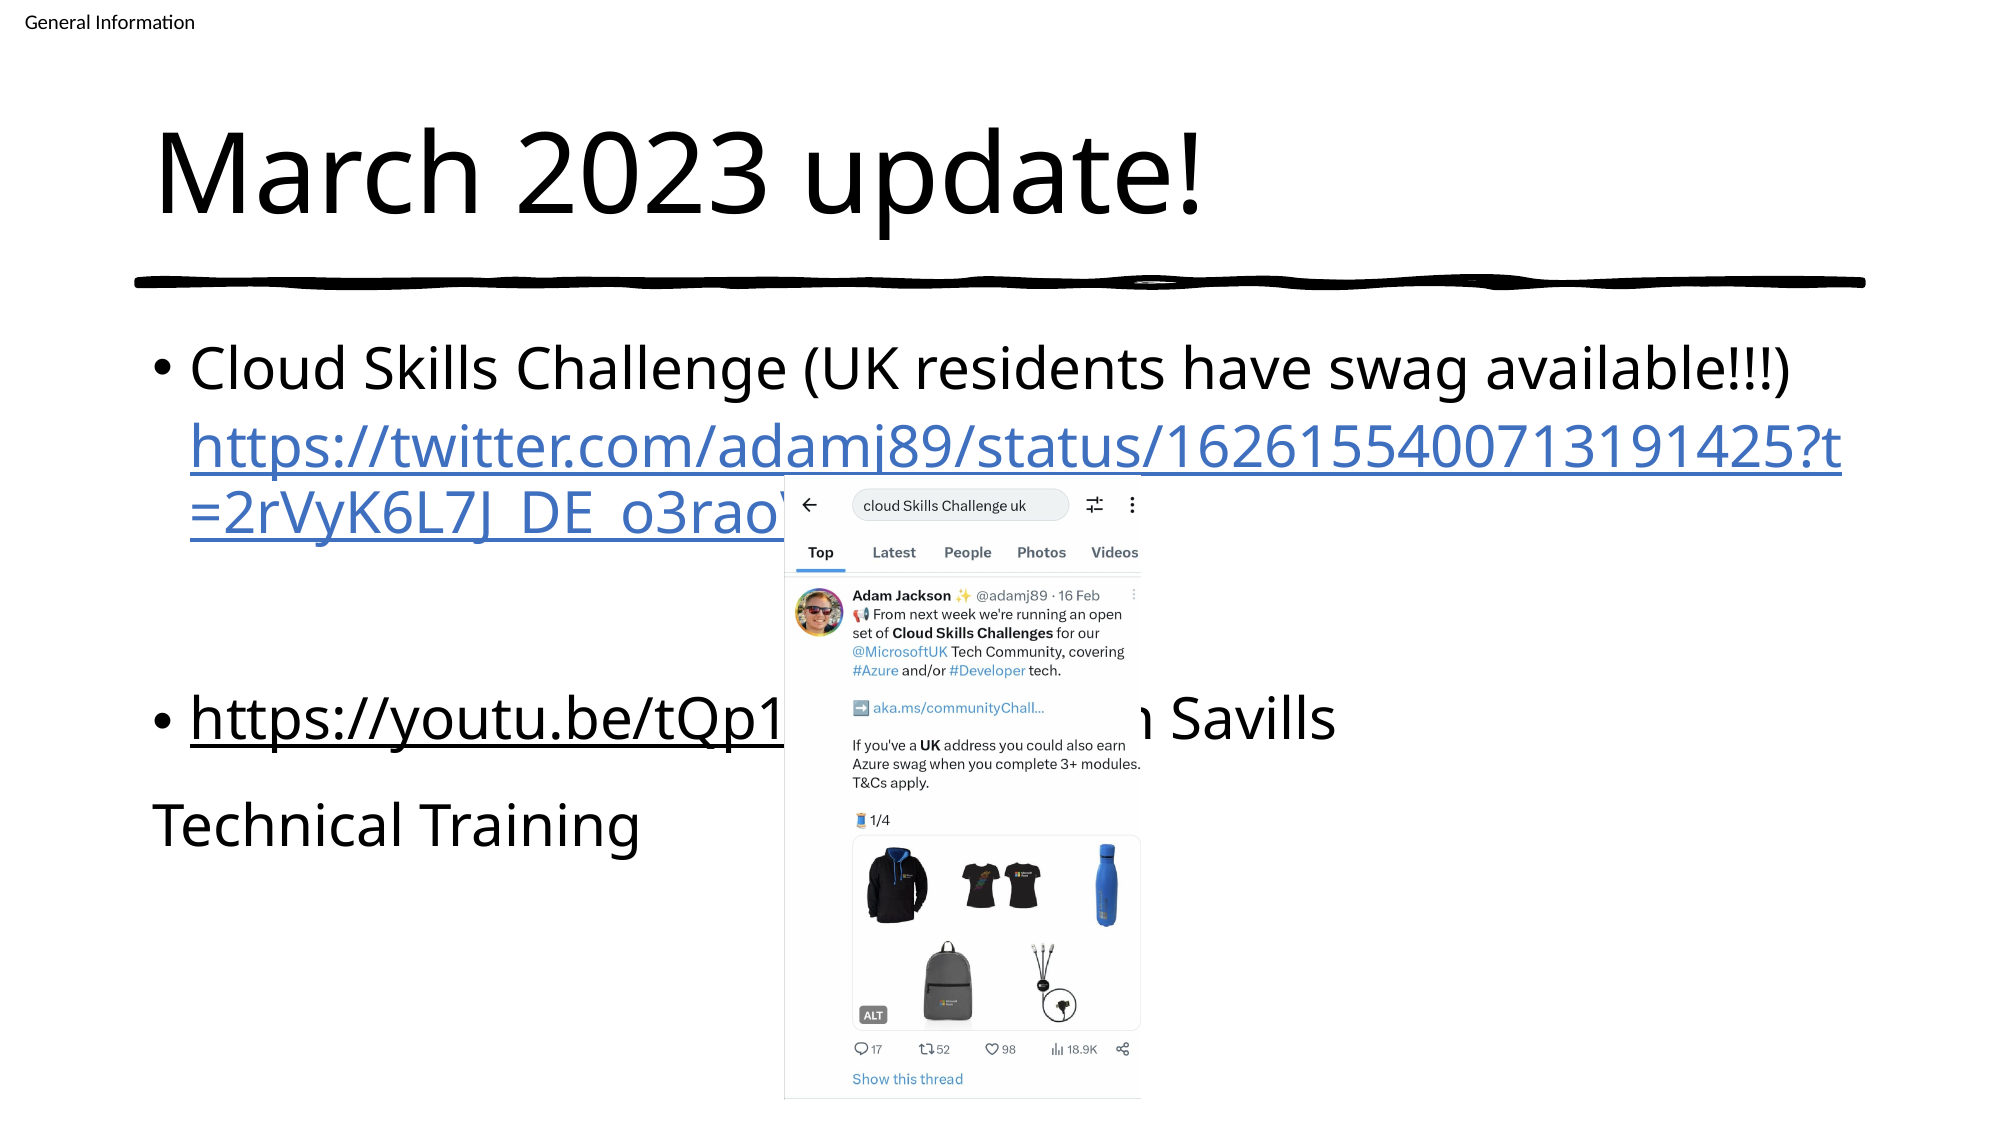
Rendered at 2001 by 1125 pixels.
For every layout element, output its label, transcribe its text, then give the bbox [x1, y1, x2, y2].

list Cloud Skills Challenge (UK residents have swag available!!!) https://twitter.com/adamj89/status/1626155400713191425?t=2rVyK6L7J_DE_o3raoVu9g&s=19 https://youtu.be/tQp1YkB2Tgs John Savills Technical Training [137, 316, 1863, 1014]
picture [784, 475, 1141, 1100]
title March 2023 update! [137, 59, 1863, 278]
